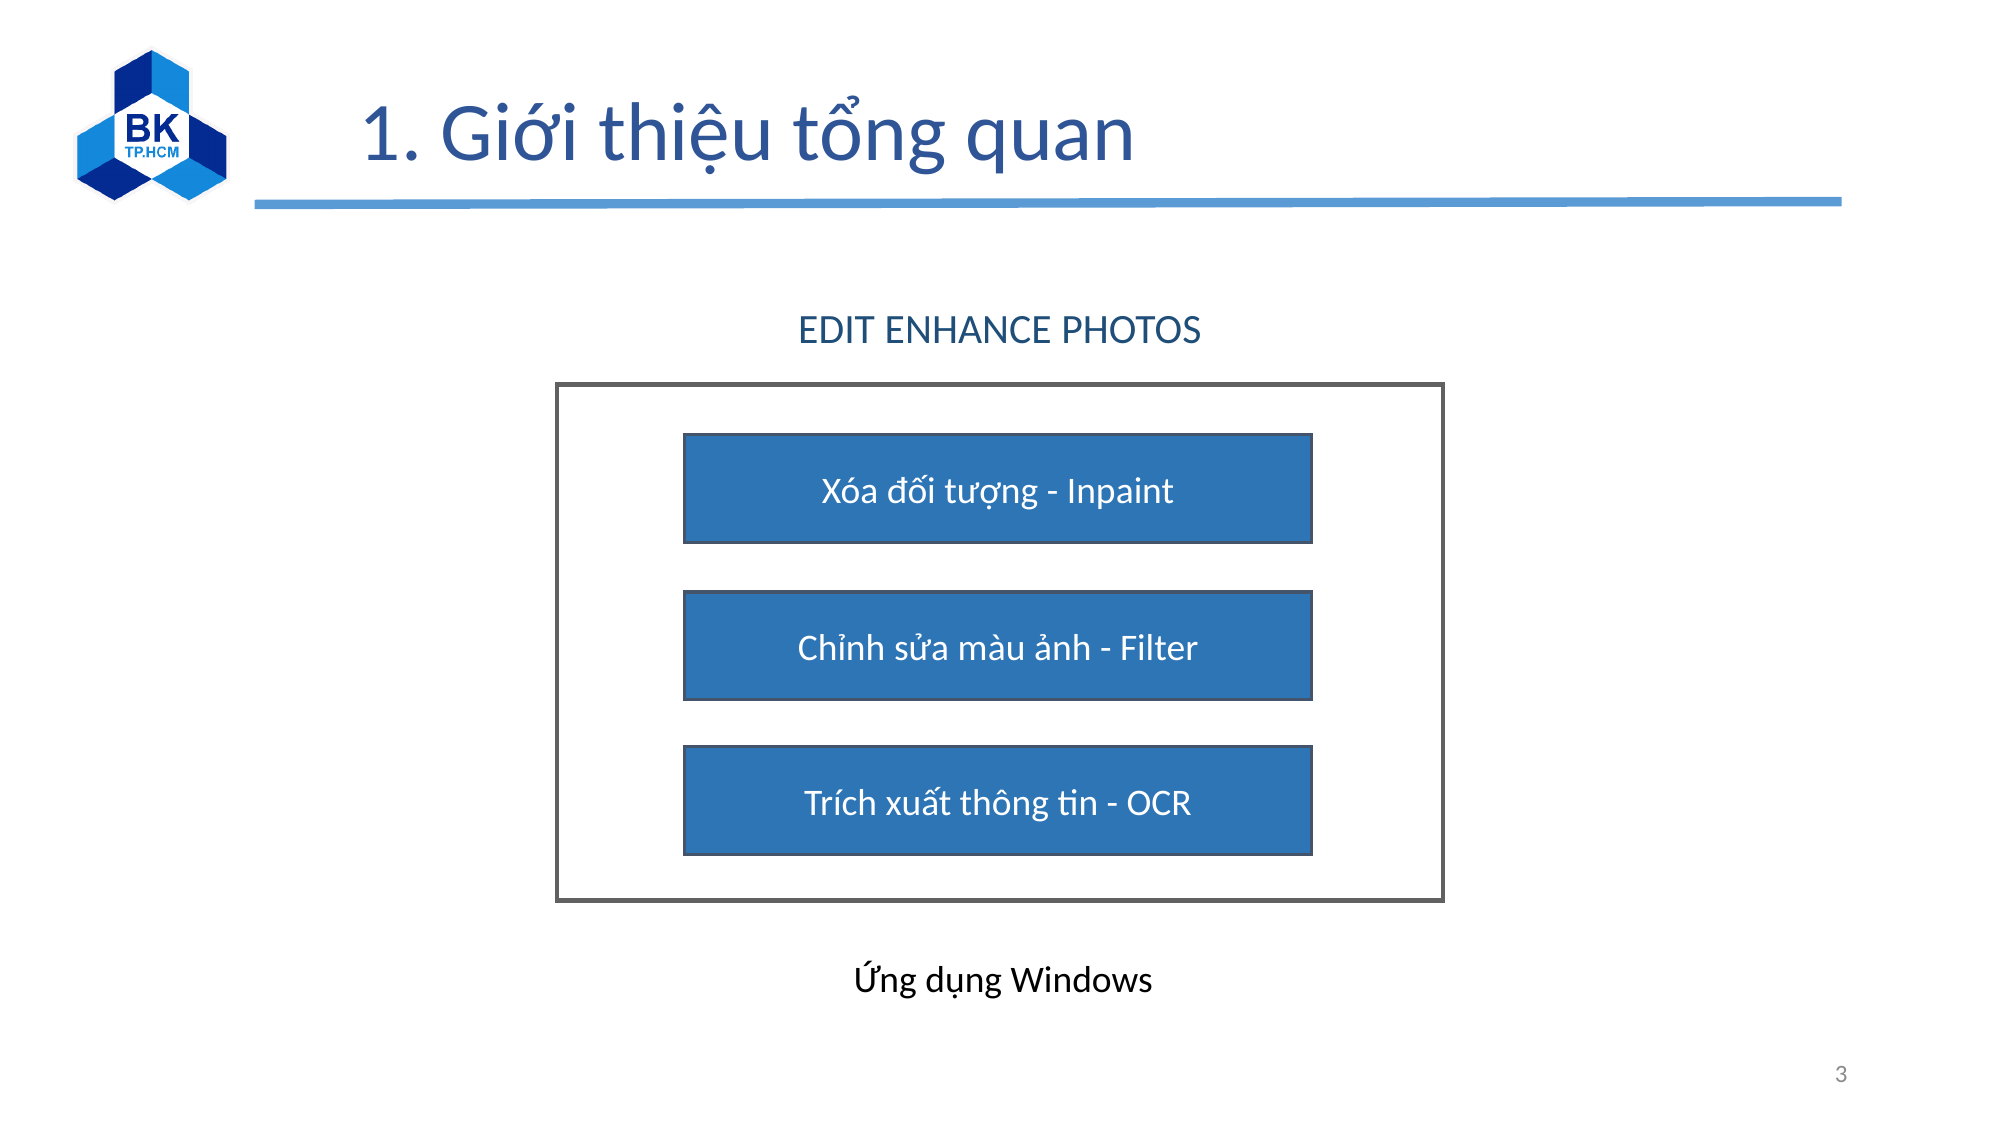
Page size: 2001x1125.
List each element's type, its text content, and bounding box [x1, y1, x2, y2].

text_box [254, 201, 1842, 205]
slide_number 3 [1412, 1042, 1863, 1103]
title 1. Giới thiệu tổng quan [343, 24, 1863, 243]
text_box EDIT ENHANCE PHOTOS [627, 294, 1373, 381]
text_box Ứng dụng Windows [839, 947, 1169, 1008]
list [73, 45, 230, 205]
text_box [556, 384, 1444, 901]
